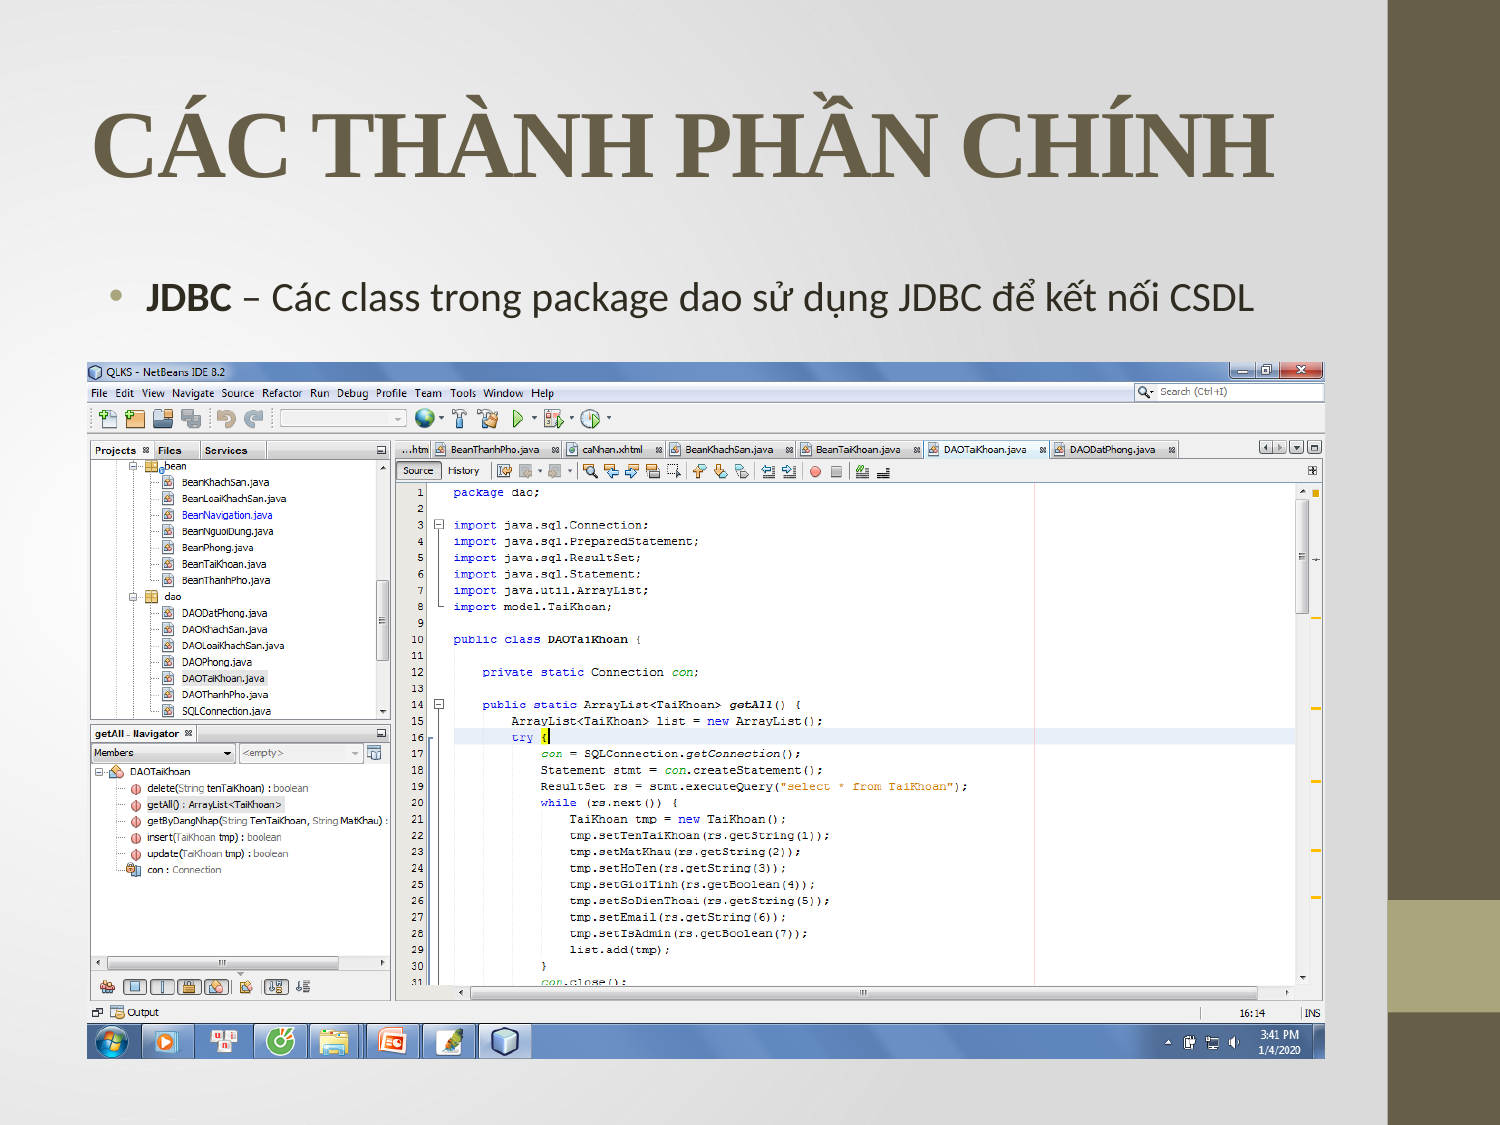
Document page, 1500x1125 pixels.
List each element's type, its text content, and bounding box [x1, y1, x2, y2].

list JDBC – Các class trong package dao sử dụng JDBC để kết nối CSDL [75, 262, 1325, 1050]
picture [86, 361, 1326, 1059]
title CÁC THÀNH PHẦN CHÍNH [75, 45, 1325, 233]
